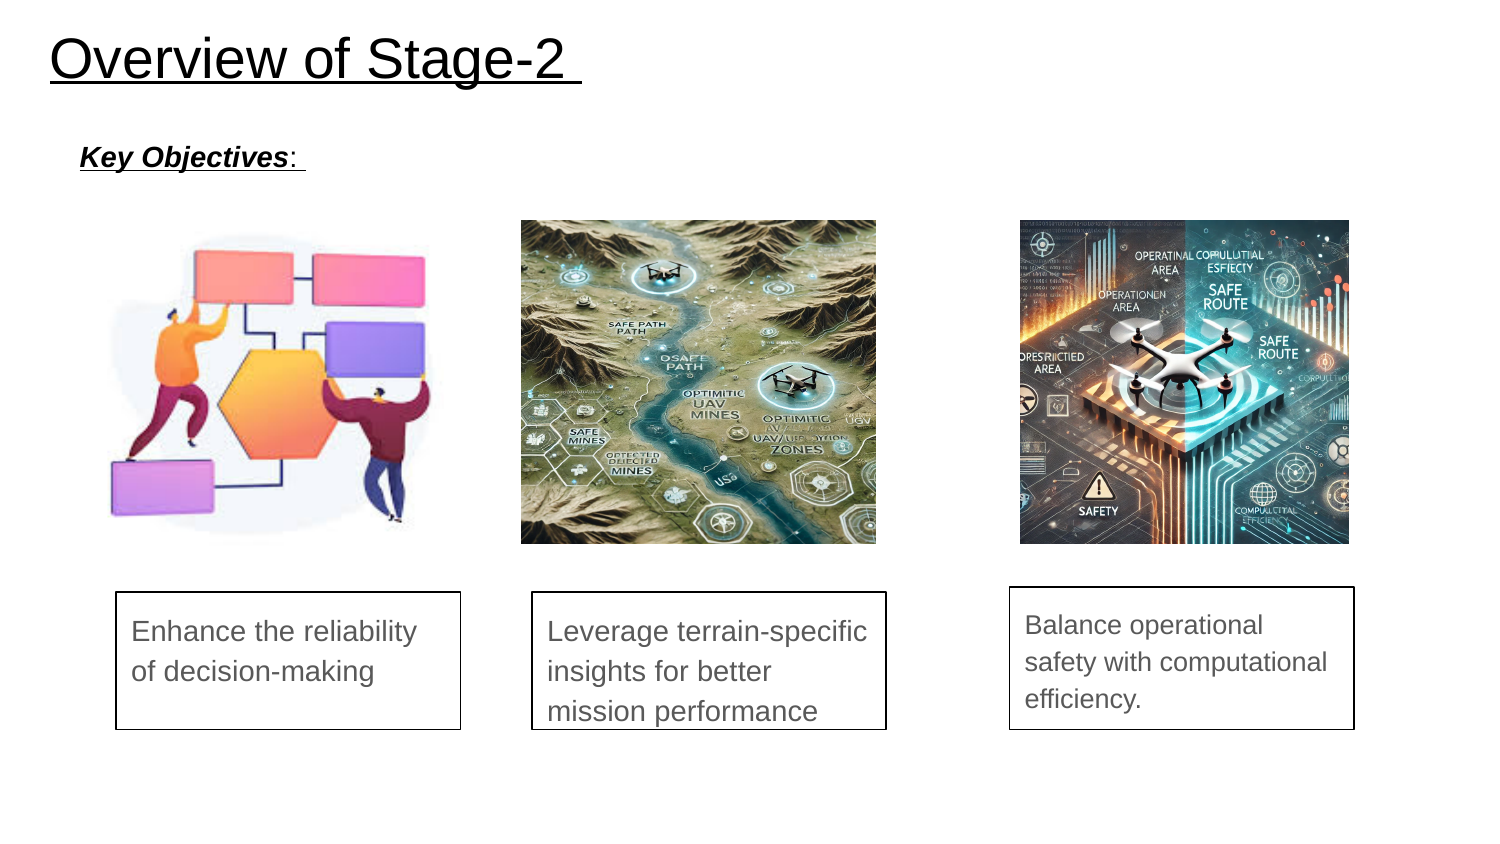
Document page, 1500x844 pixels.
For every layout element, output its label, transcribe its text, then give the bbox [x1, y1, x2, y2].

title Overview of Stage-2 [34, 11, 1433, 106]
picture [1020, 220, 1350, 544]
picture [64, 153, 876, 574]
text_box Key Objectives: [64, 131, 493, 153]
text_box Enhance the reliability of decision-making [115, 592, 461, 730]
text_box Leverage terrain-specific insights for better mission performance [532, 592, 887, 730]
text_box Balance operational safety with computational efficiency. [1009, 587, 1354, 730]
